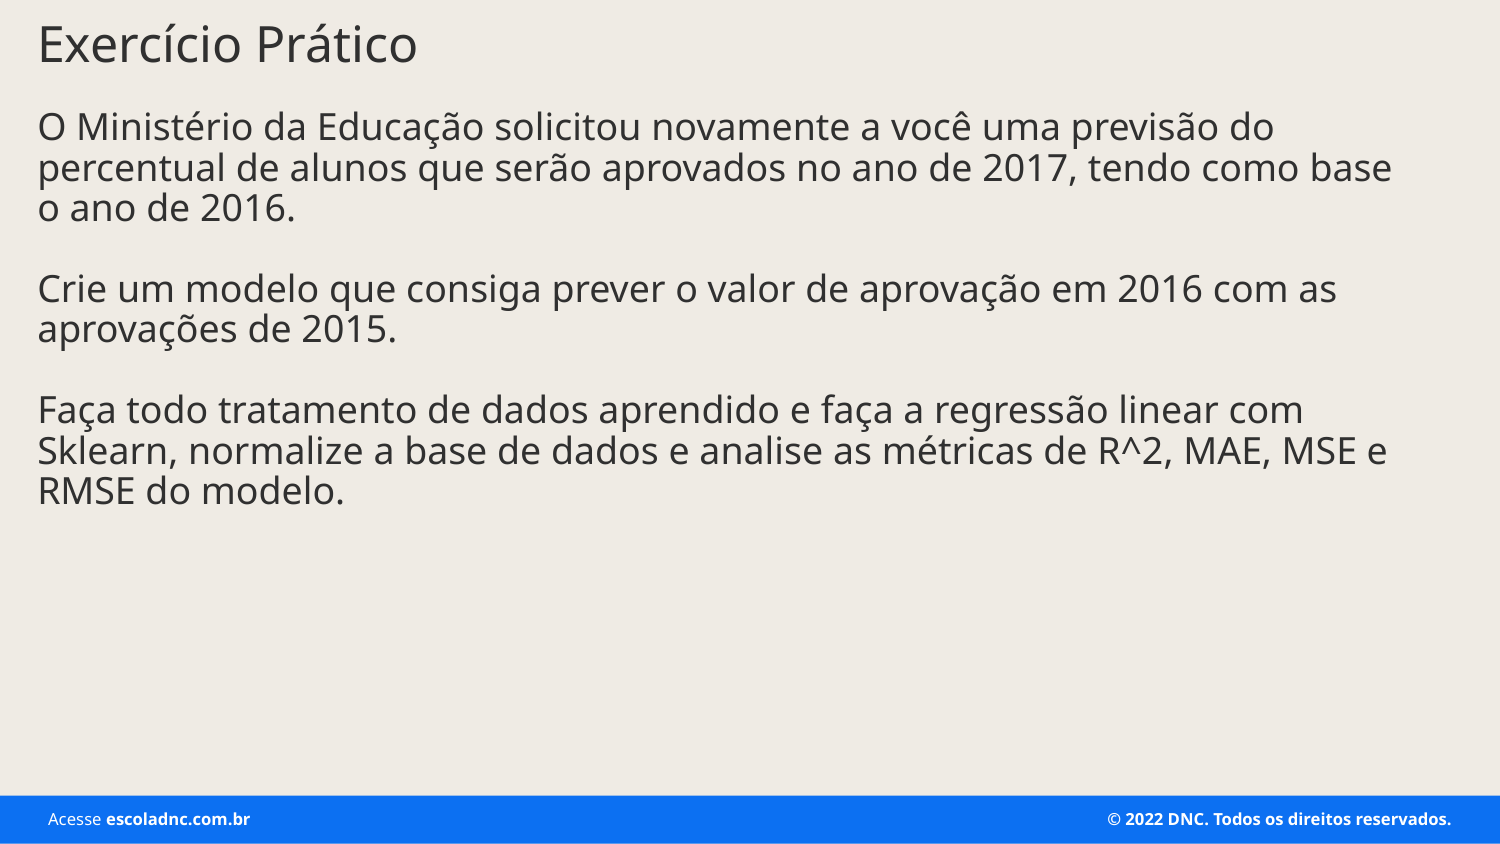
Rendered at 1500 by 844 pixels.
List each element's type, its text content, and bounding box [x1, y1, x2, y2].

text_box O Ministério da Educação solicitou novamente a você uma previsão do percentual de alunos que serão aprovados no ano de 2017, tendo como base o ano de 2016. Crie um modelo que consiga prever o valor de aprovação em 2016 com as aprovações de 2015. Faça todo tratamento de dados aprendido e faça a regressão linear com Sklearn, normalize a base de dados e analise as métricas de R^2, MAE, MSE e RMSE do modelo. [26, 81, 1411, 540]
title Exercício Prático [26, 11, 670, 81]
